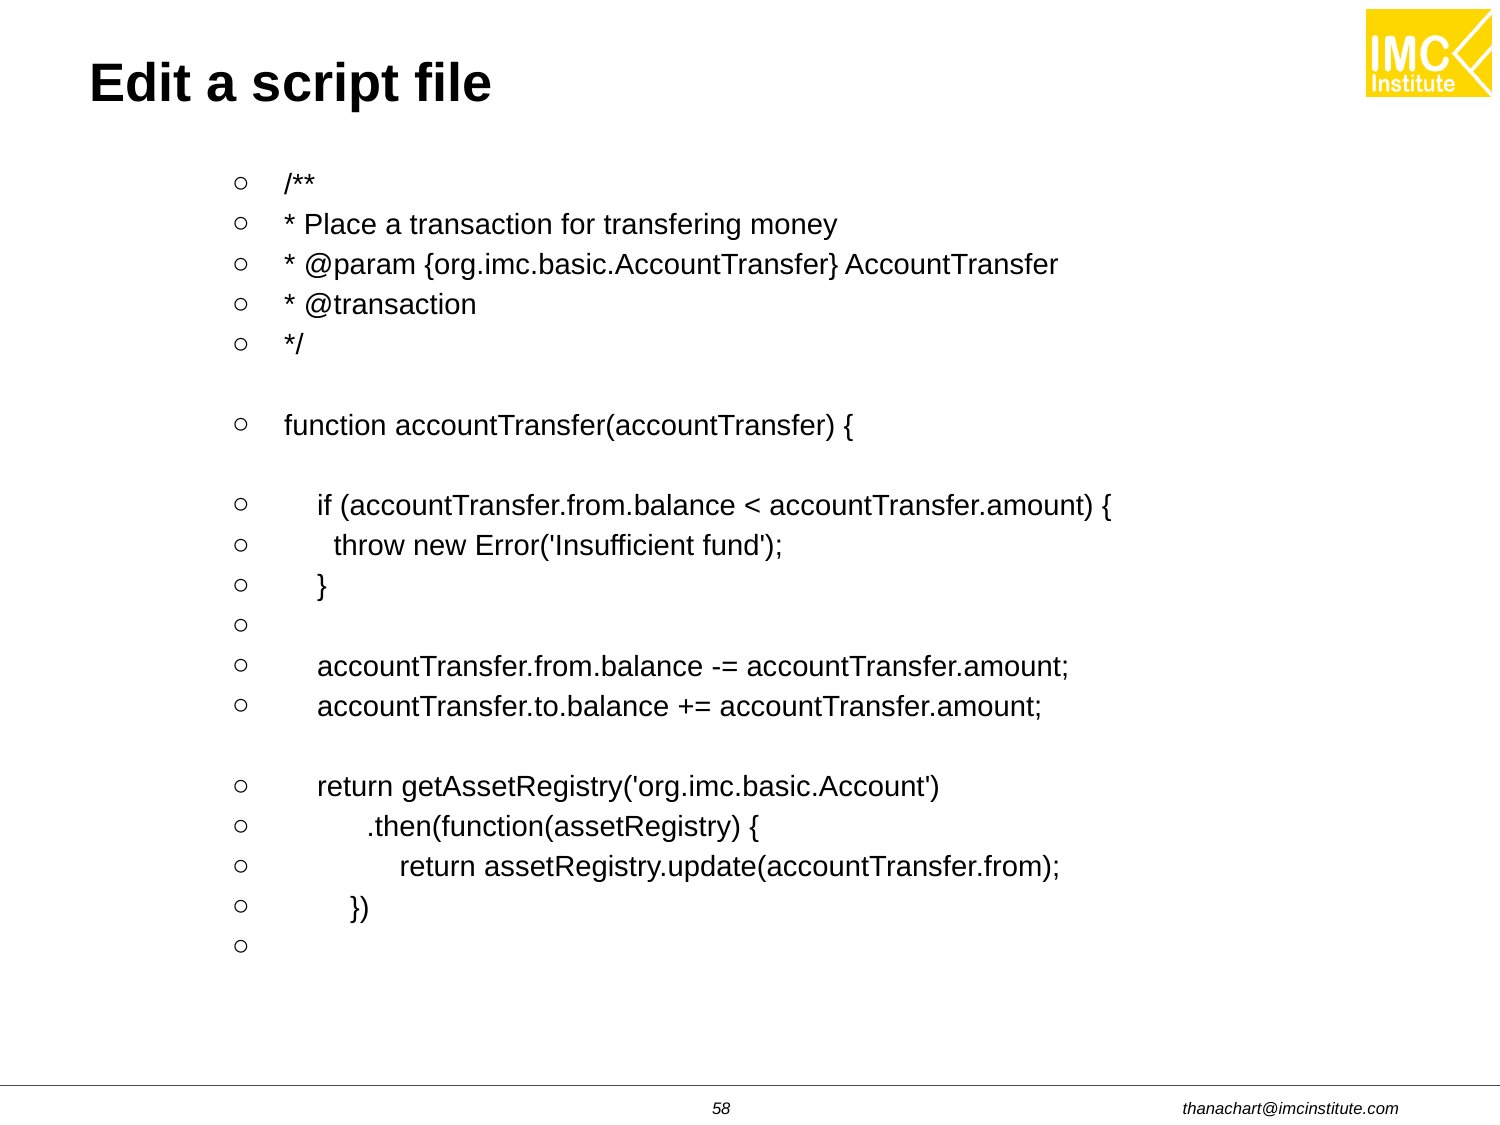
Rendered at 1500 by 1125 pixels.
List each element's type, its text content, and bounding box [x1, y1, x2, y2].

picture [1366, 9, 1492, 97]
text_box Edit a script file [59, 47, 1470, 202]
